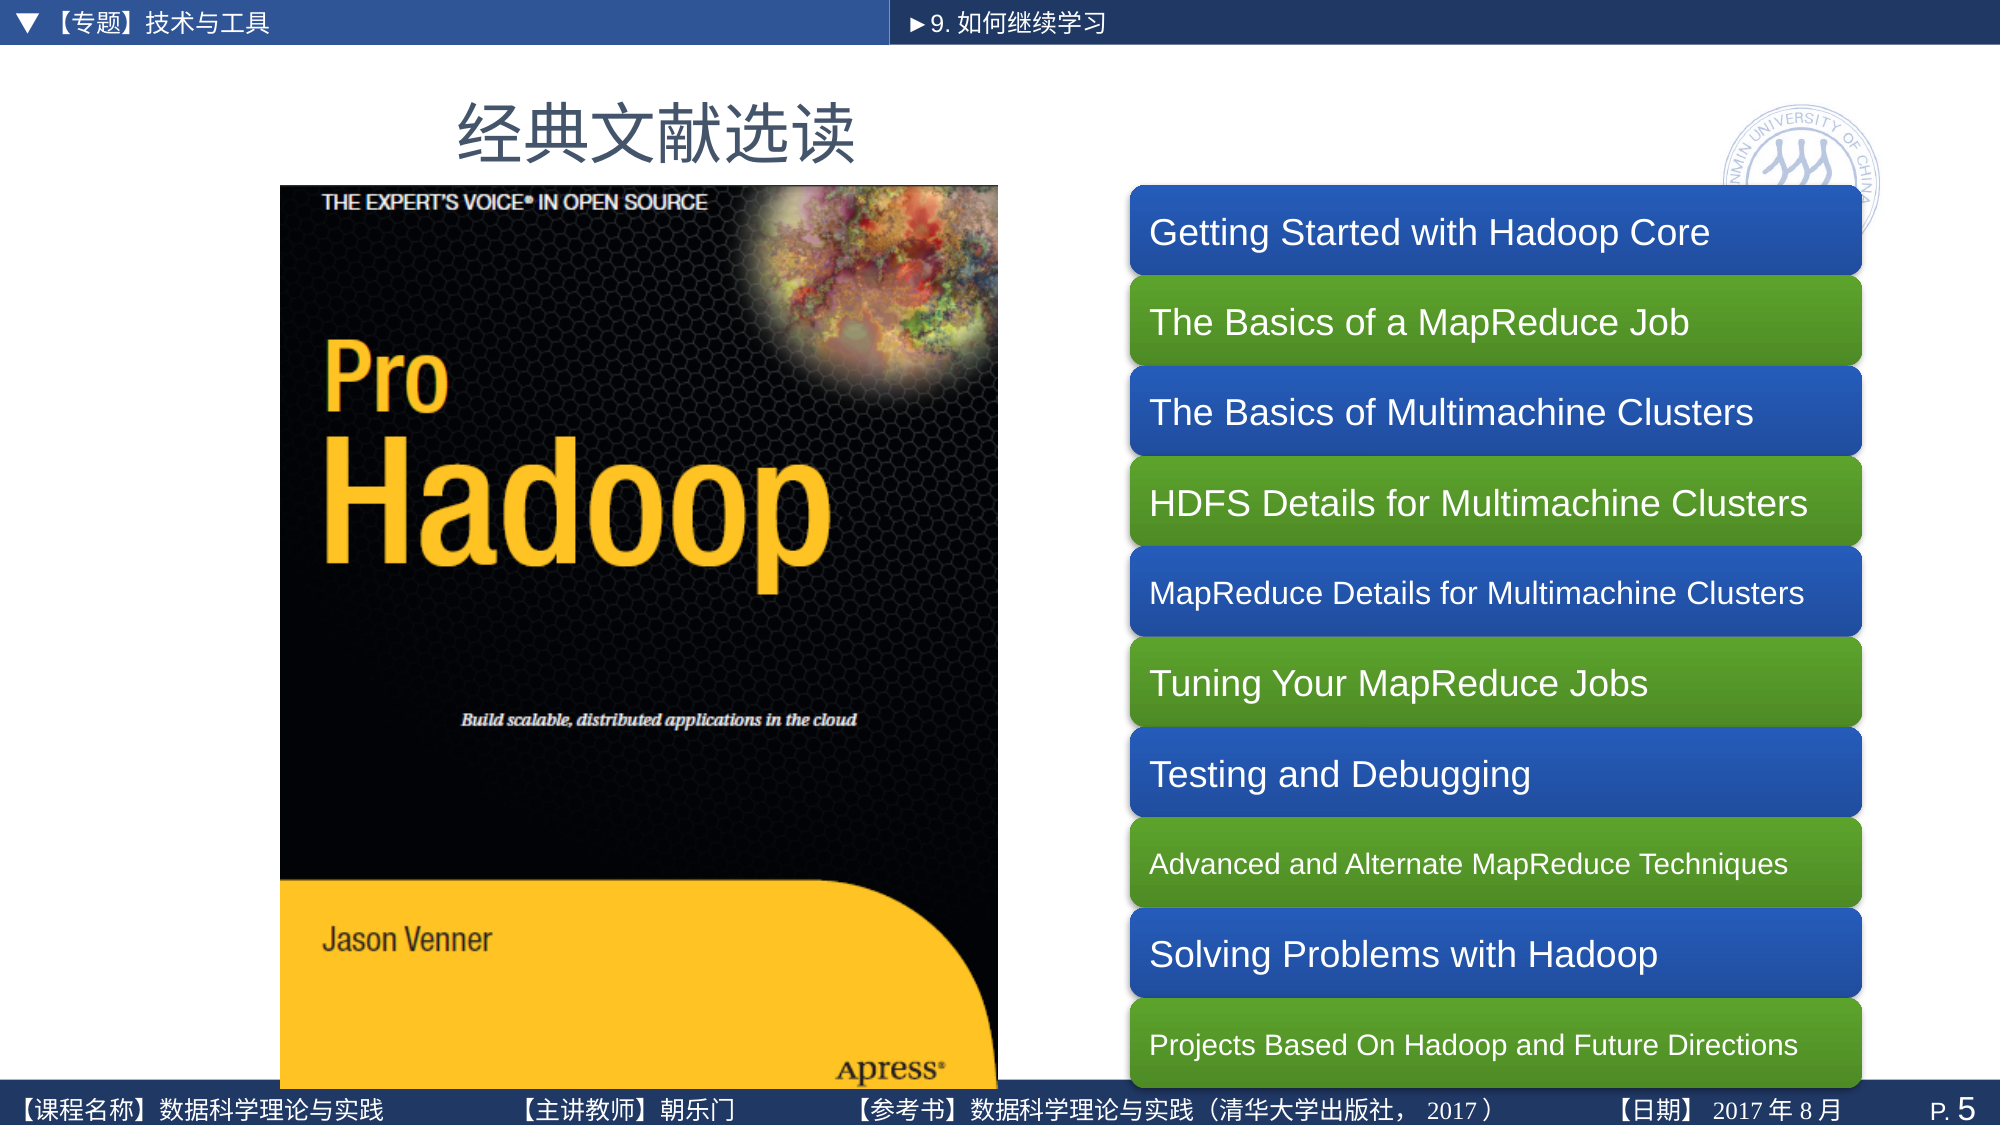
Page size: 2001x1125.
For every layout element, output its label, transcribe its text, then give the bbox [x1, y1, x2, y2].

title 经典文献选读 [64, 64, 1249, 200]
list ►9.如何继续学习 [890, 0, 1249, 43]
list ▼【专题】技术与工具 [0, 0, 725, 43]
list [1129, 185, 1863, 1089]
text_box [249, 0, 281, 31]
picture [280, 185, 998, 1089]
